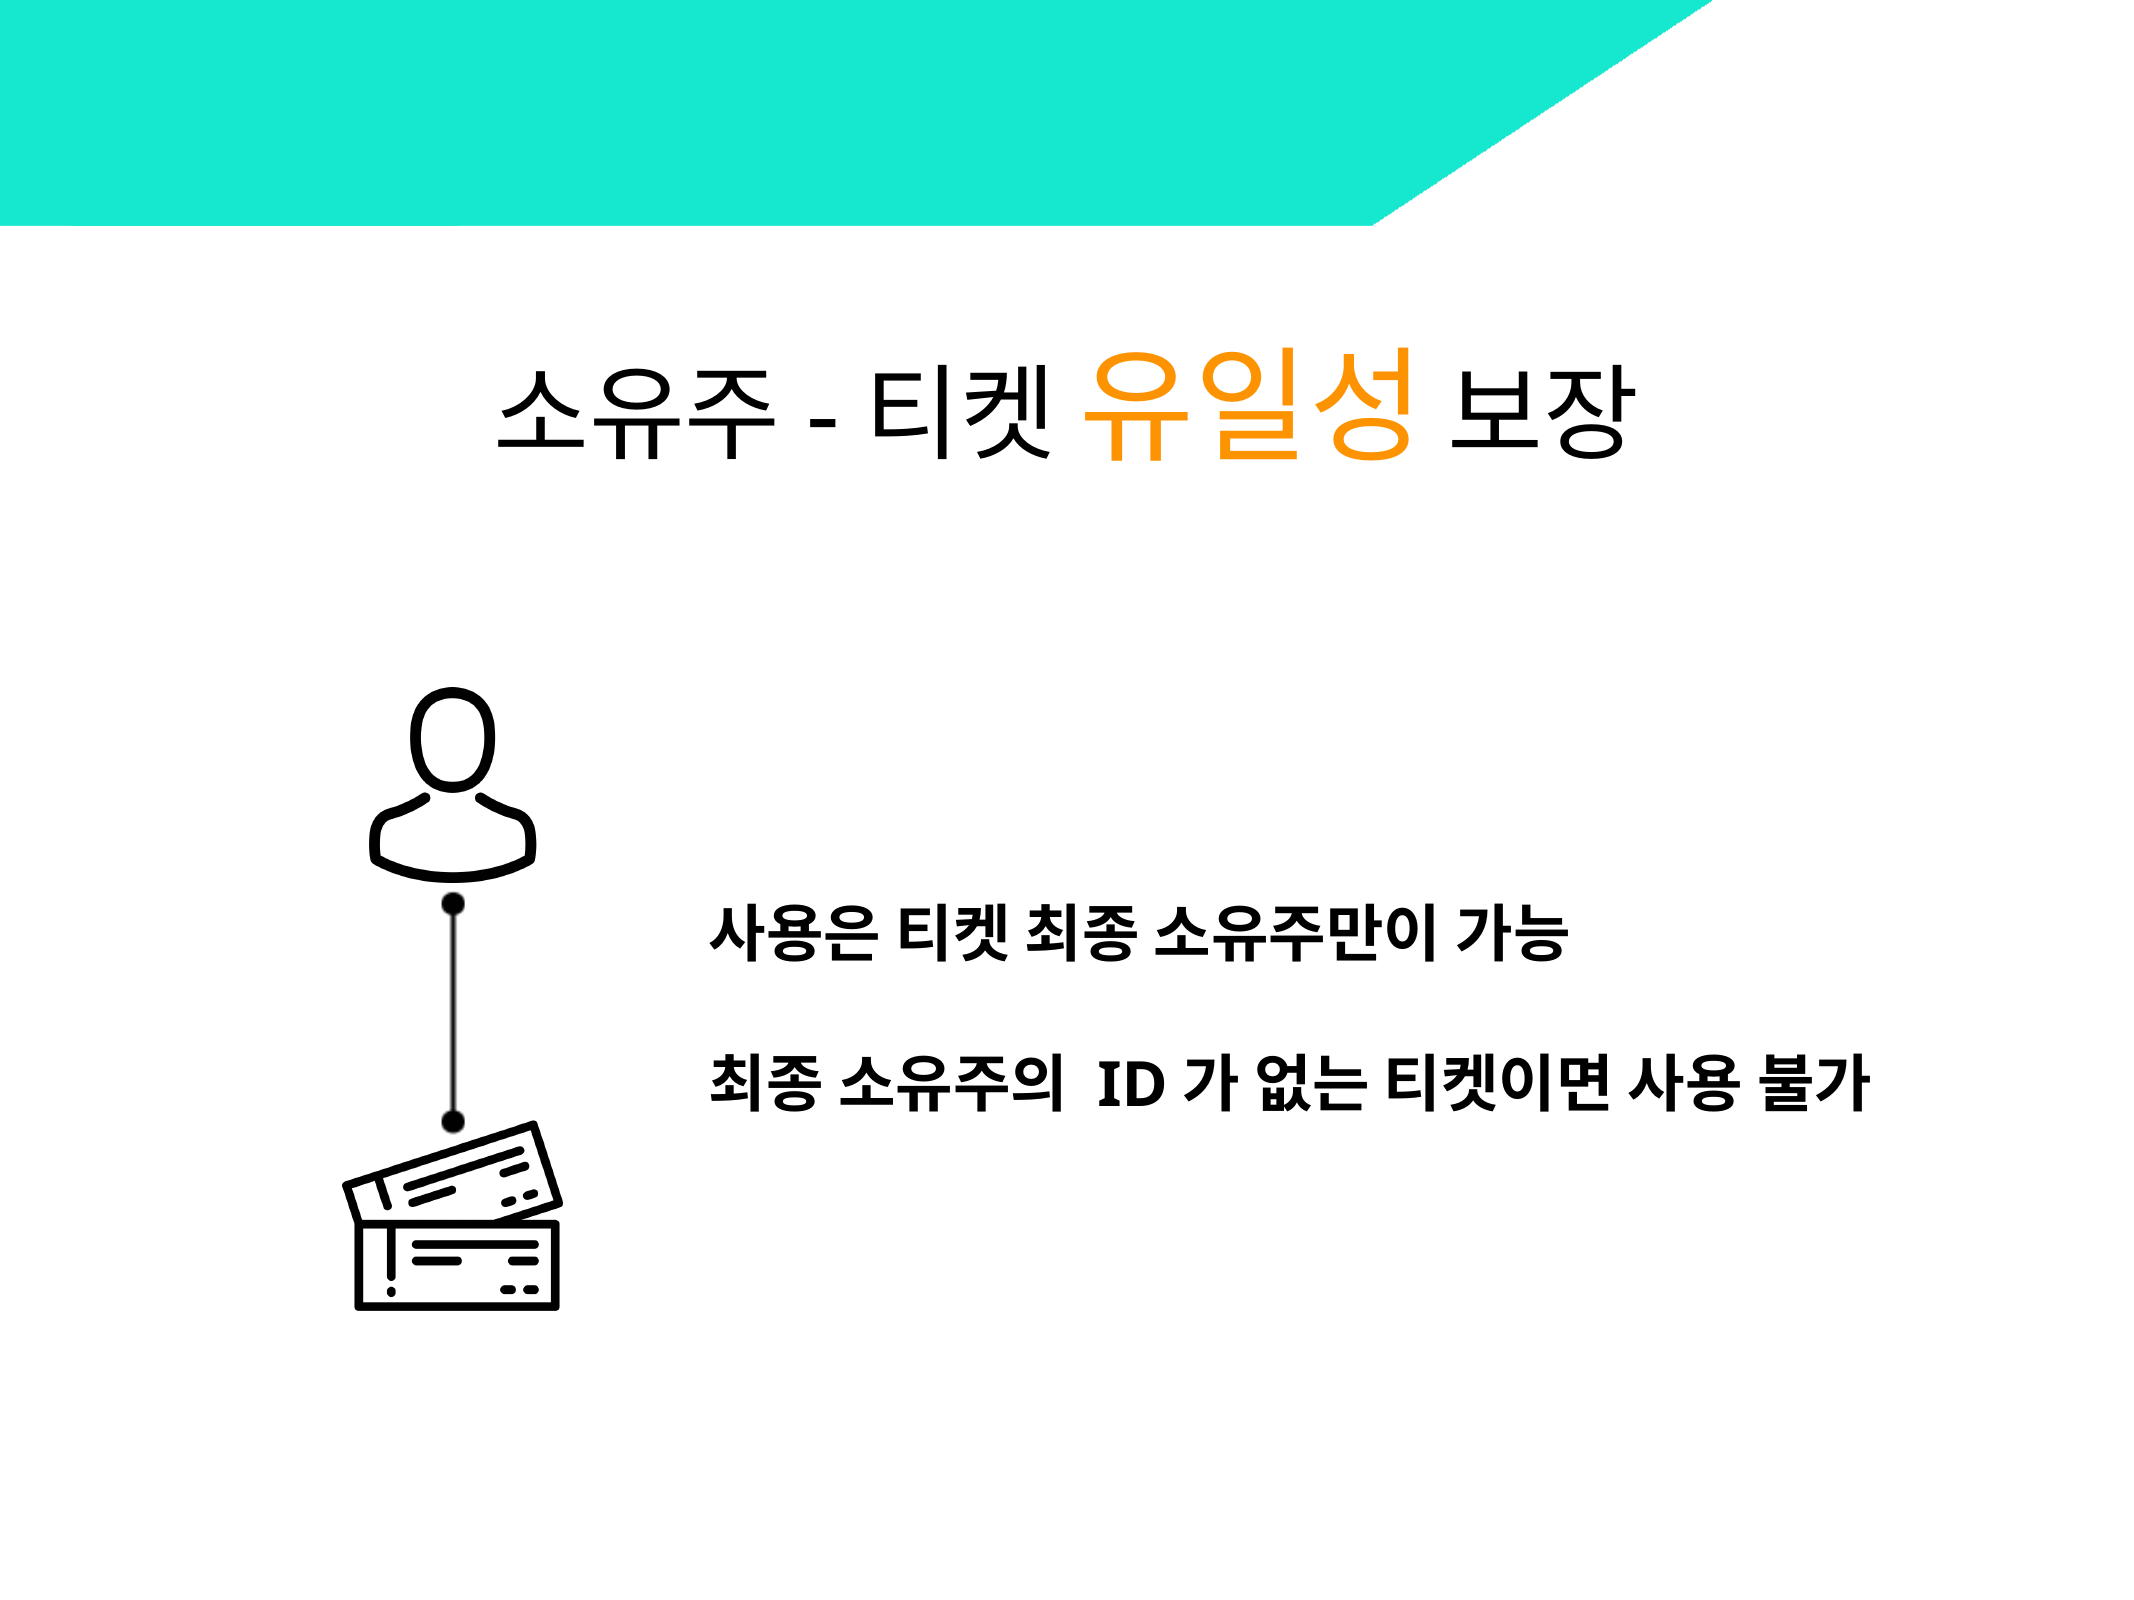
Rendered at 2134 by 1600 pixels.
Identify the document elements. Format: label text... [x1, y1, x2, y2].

text_box 소유주-티켓 유일성 보장 [484, 318, 1649, 485]
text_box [342, 687, 563, 1326]
text_box 사용은 티켓 최종 소유주만이 가능 최종 소유주의 ID가 없는 티켓이면 사용 불가 [700, 885, 1881, 1127]
picture [0, 0, 1715, 226]
